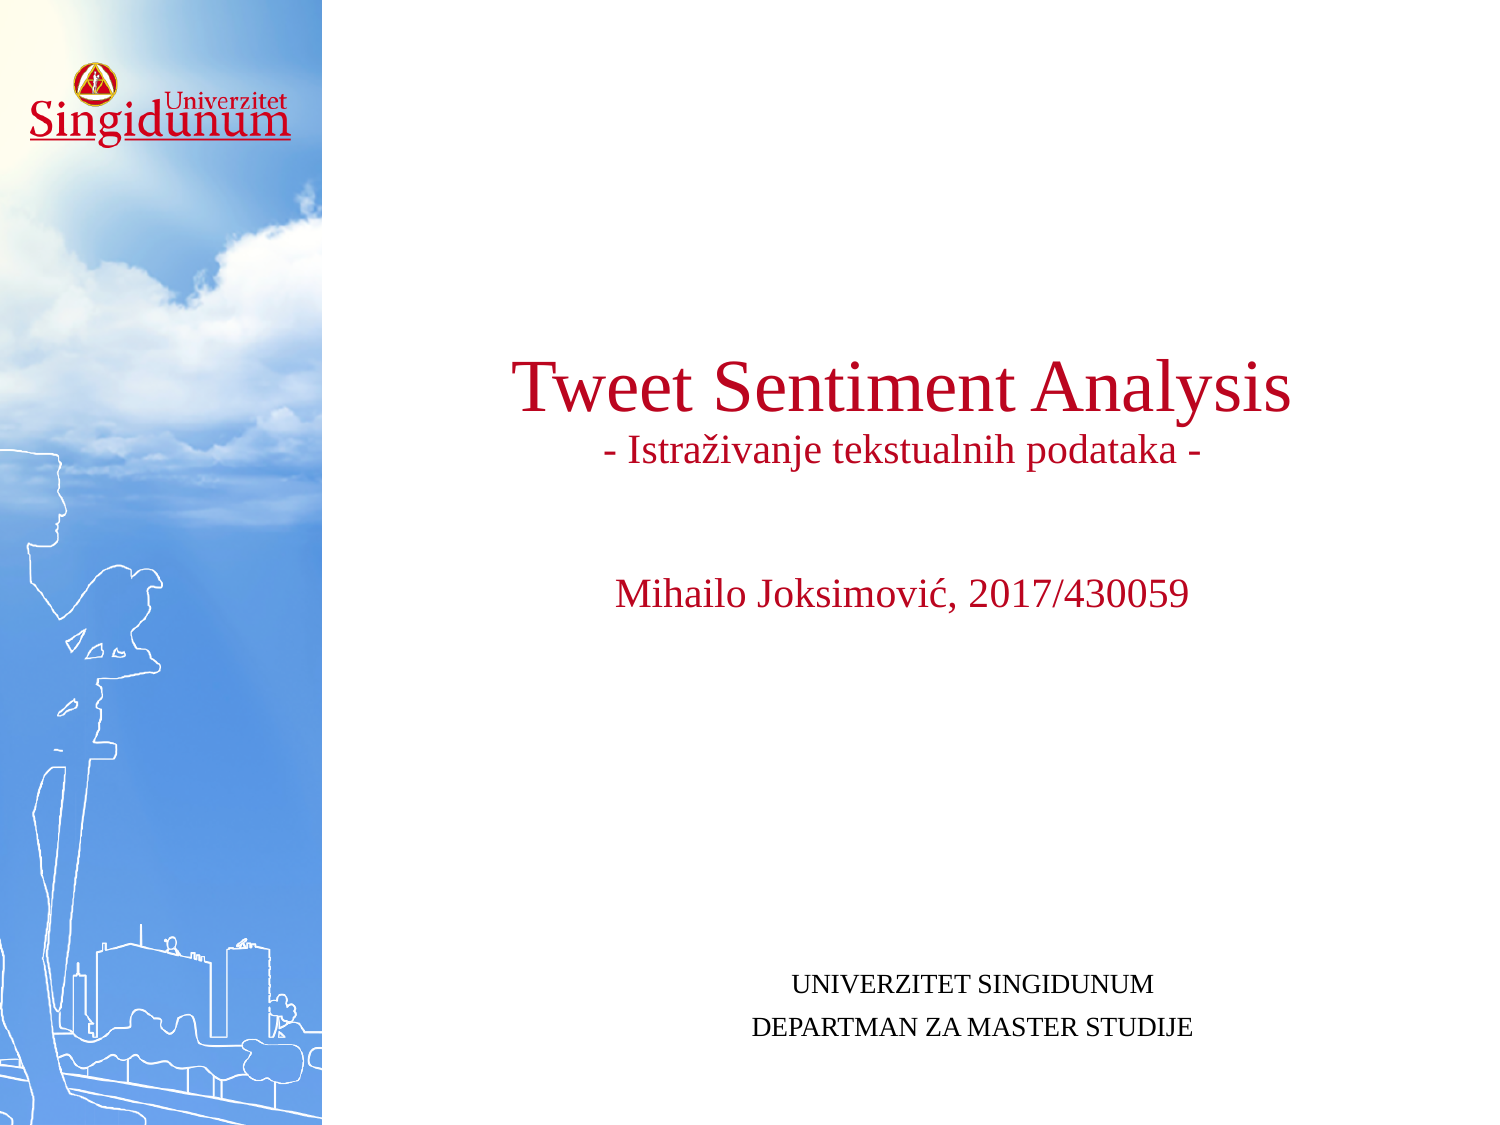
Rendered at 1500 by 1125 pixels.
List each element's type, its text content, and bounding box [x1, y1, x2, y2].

title Tweet Sentiment Analysis - Istraživanje tekstualnih podataka - Mihailo Joksimović, 2017/430059 [465, 187, 1341, 625]
picture [0, 0, 322, 1125]
subtitle UNIVERZITET SINGIDUNUM DEPARTMAN ZA MASTER STUDIJE [465, 962, 1481, 1050]
